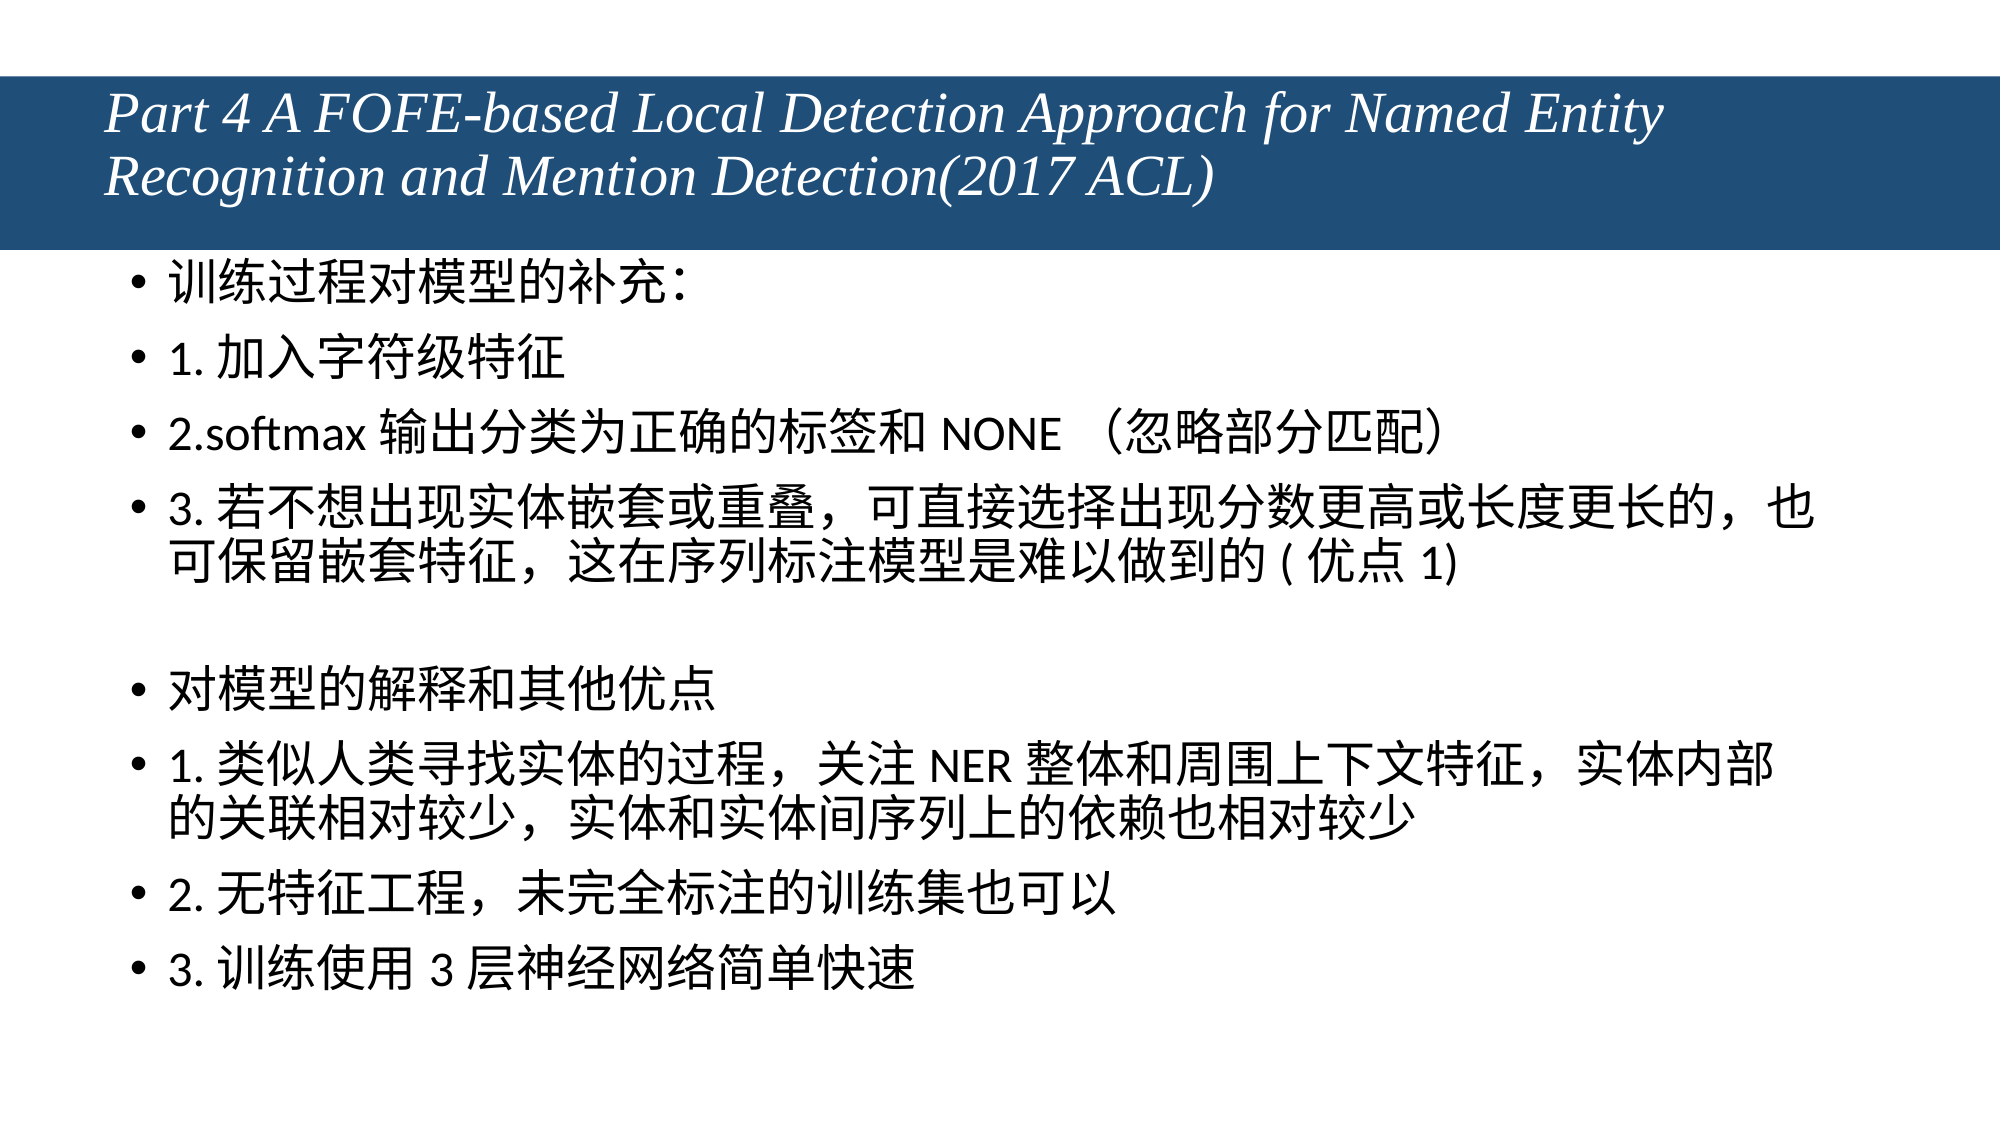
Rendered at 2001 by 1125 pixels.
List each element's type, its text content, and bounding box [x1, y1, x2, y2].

title Part 4 A FOFE-based Local Detection Approach for Named Entity Recognition and Mention Detection(2017 ACL) [696, 66, 1815, 249]
list 训练过程对模型的补充： 1.加入字符级特征 2.softmax输出分类为正确的标签和NONE（忽略部分匹配） 3.若不想出现实体嵌套或重叠，可直接选择出现分数更高或长度更长的，也可保留嵌套特征，这在序列标注模型是难以做到的(优点1) 对模型的解释和其他优点 1.类似人类寻找实体的过程，关注NER整体和周围上下文特征，实体内部的关联相对较少，实体和实体间序列上的依赖也相对较少 2.无特征工程，未完全标注的训练集也可以 3.训练使用3层神经网络简单快速 [114, 249, 1840, 964]
text_box [0, 0, 696, 696]
text_box [1815, 75, 2000, 251]
